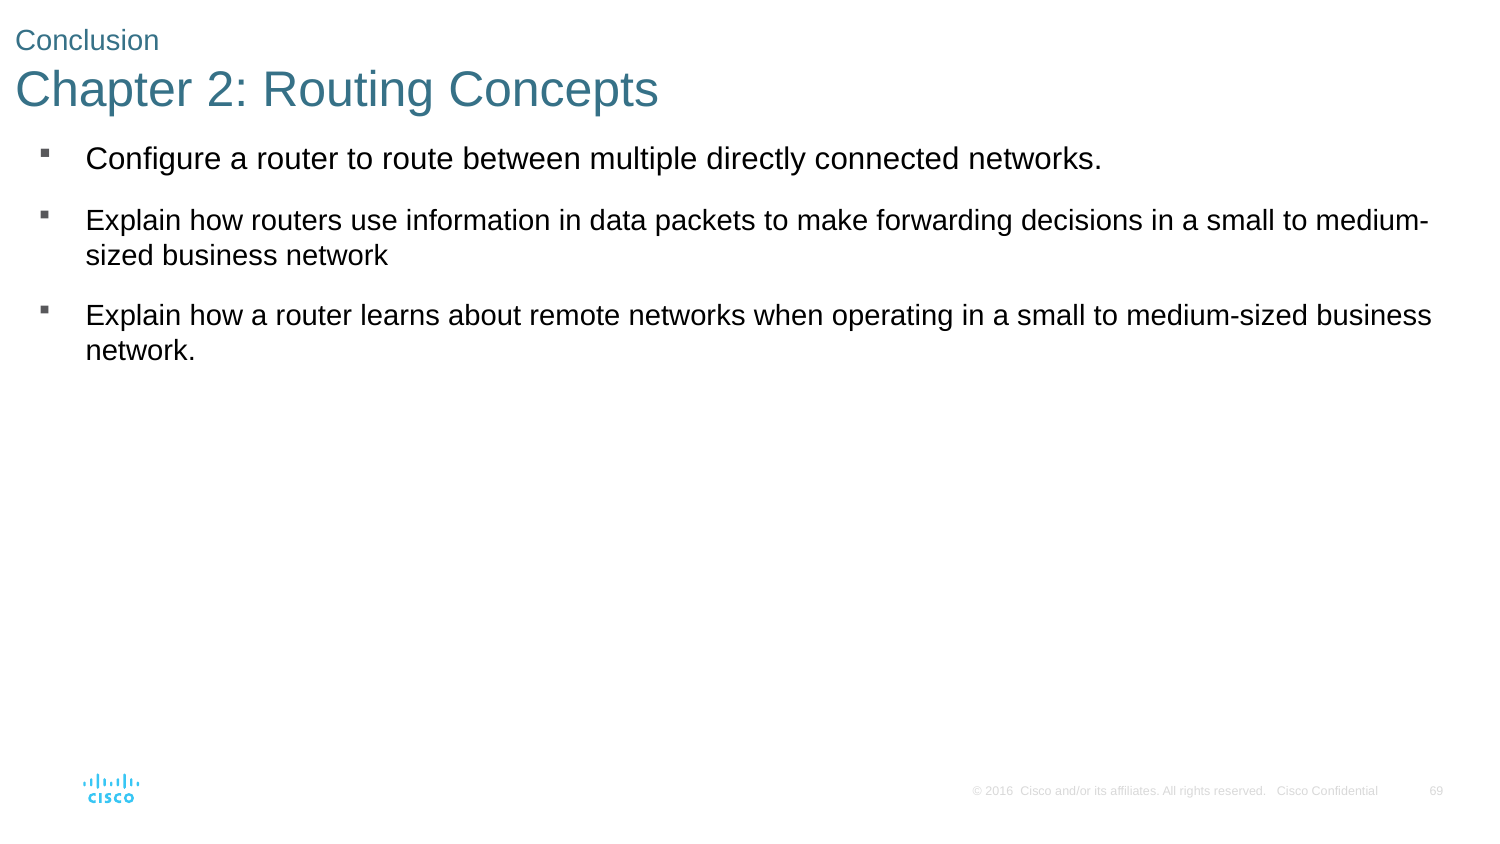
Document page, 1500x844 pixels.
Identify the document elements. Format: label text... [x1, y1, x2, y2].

list Configure a router to route between multiple directly connected networks. Explain how routers use information in data packets to make forwarding decisions in a small to medium-sized business network Explain how a router learns about remote networks when operating in a small to medium-sized business network. [23, 131, 1476, 813]
title Conclusion Chapter 2: Routing Concepts [0, 6, 1500, 131]
